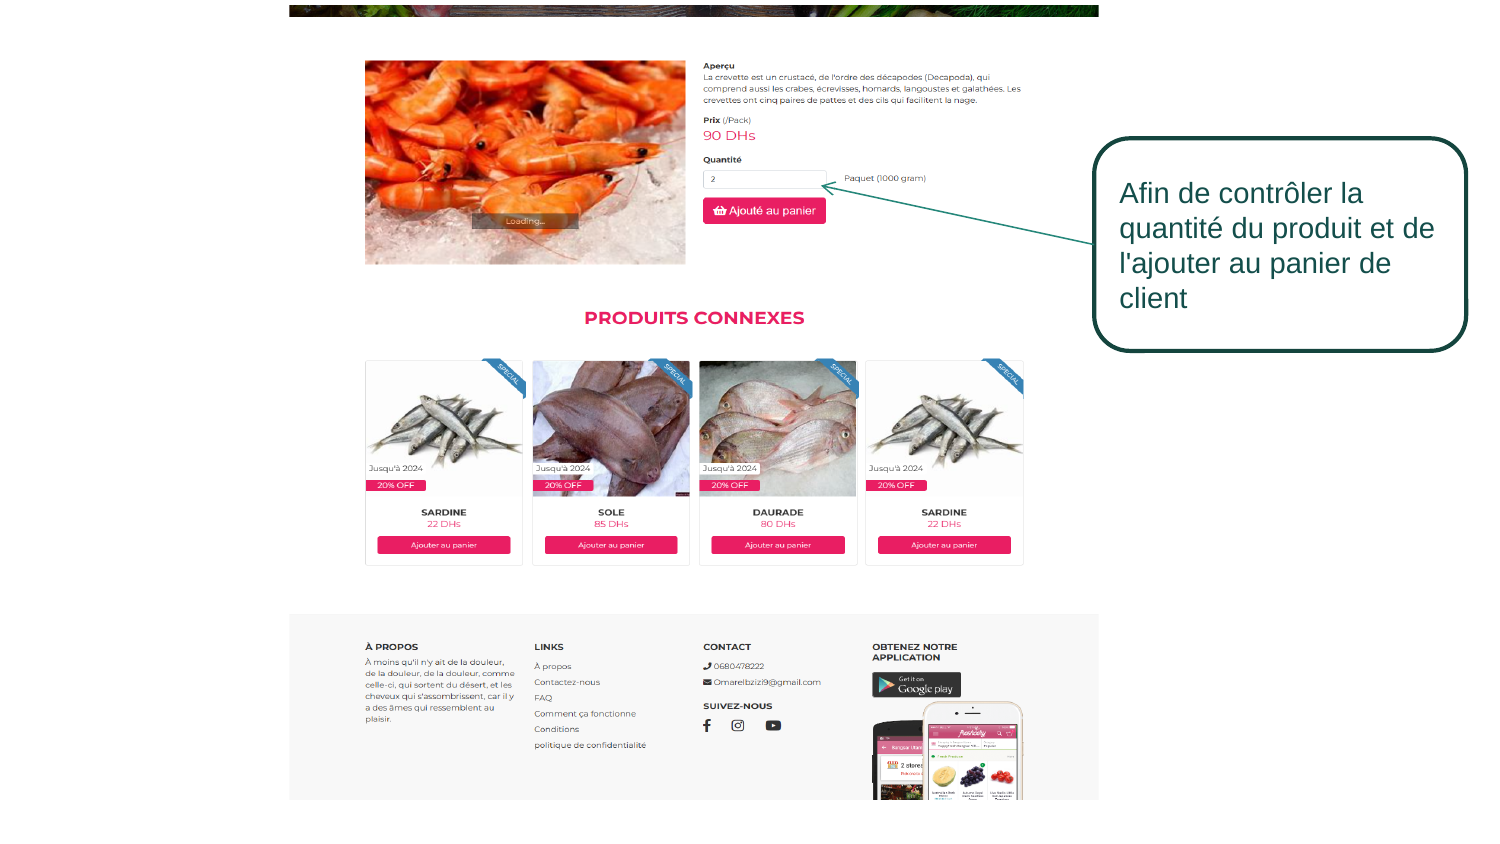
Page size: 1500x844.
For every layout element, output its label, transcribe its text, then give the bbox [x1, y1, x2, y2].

text_box Afin de contrôler la quantité du produit et de l'ajouter au panier de client [1102, 136, 1469, 354]
picture [288, 5, 1099, 800]
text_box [820, 185, 1095, 245]
